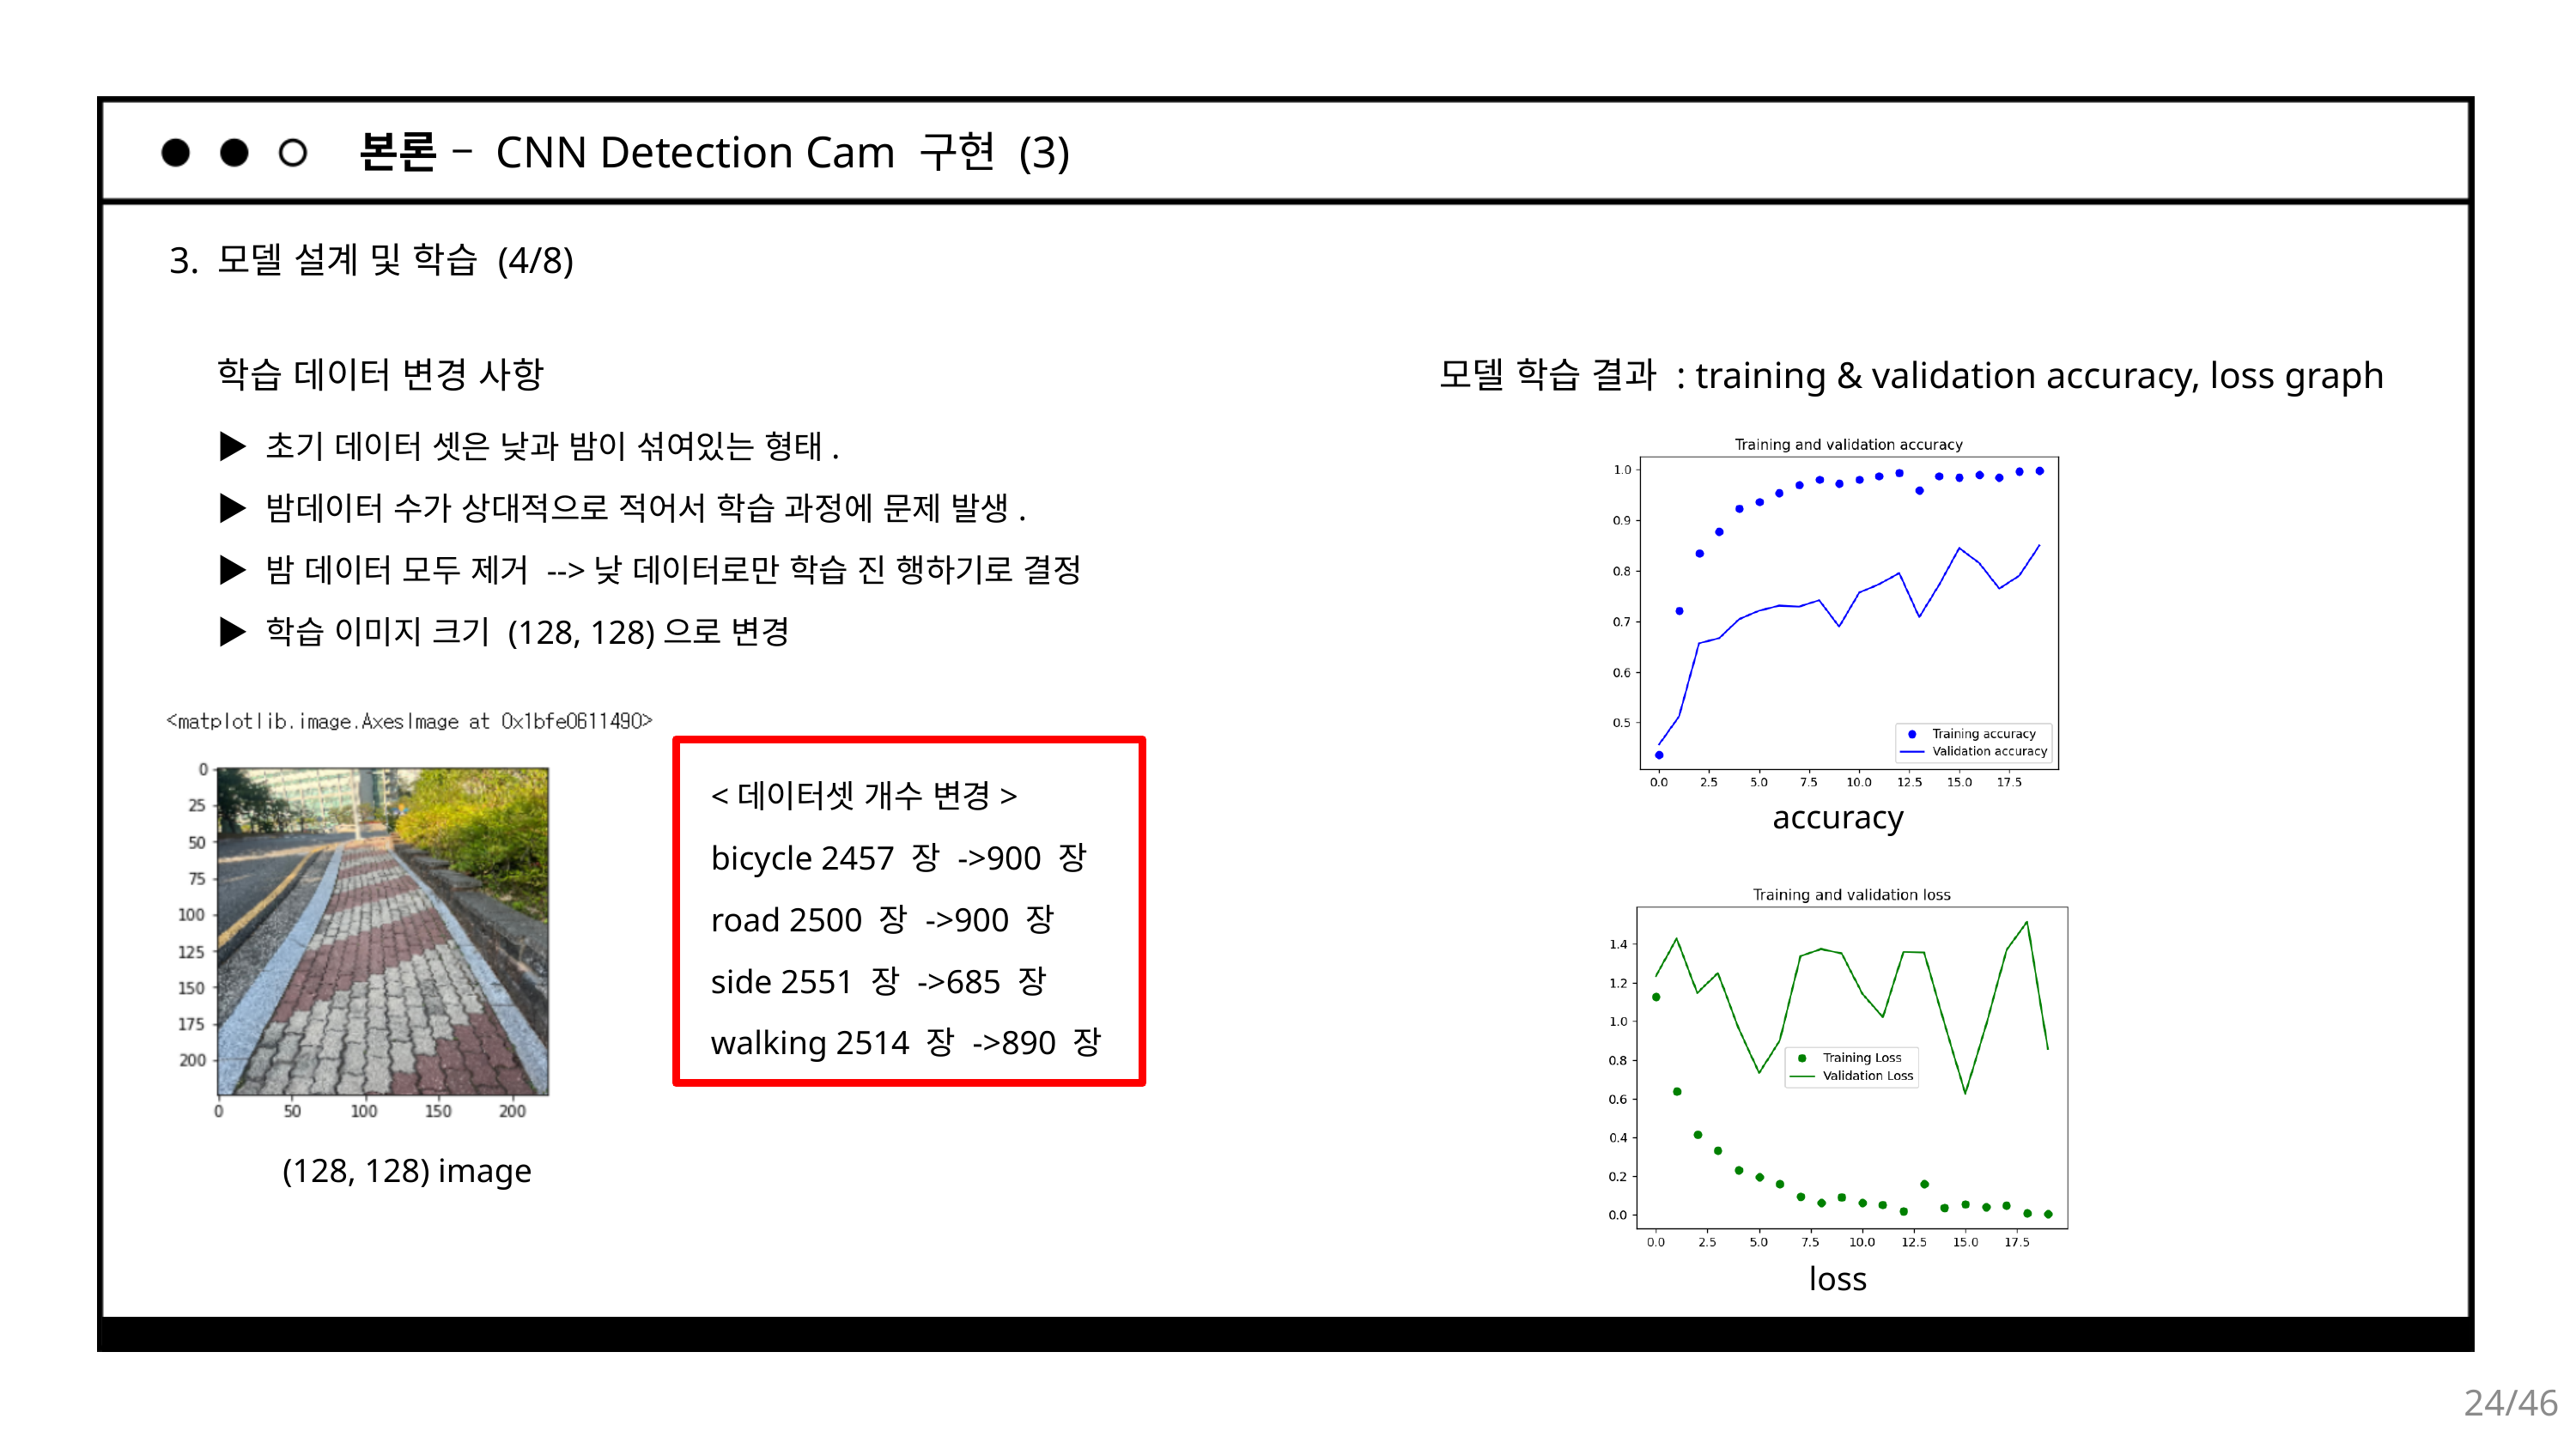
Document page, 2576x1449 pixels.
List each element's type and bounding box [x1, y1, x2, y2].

picture [1610, 432, 2068, 796]
picture [161, 701, 655, 1125]
text_box [96, 96, 2475, 1352]
text_box [102, 1316, 2471, 1352]
picture [1605, 885, 2072, 1249]
